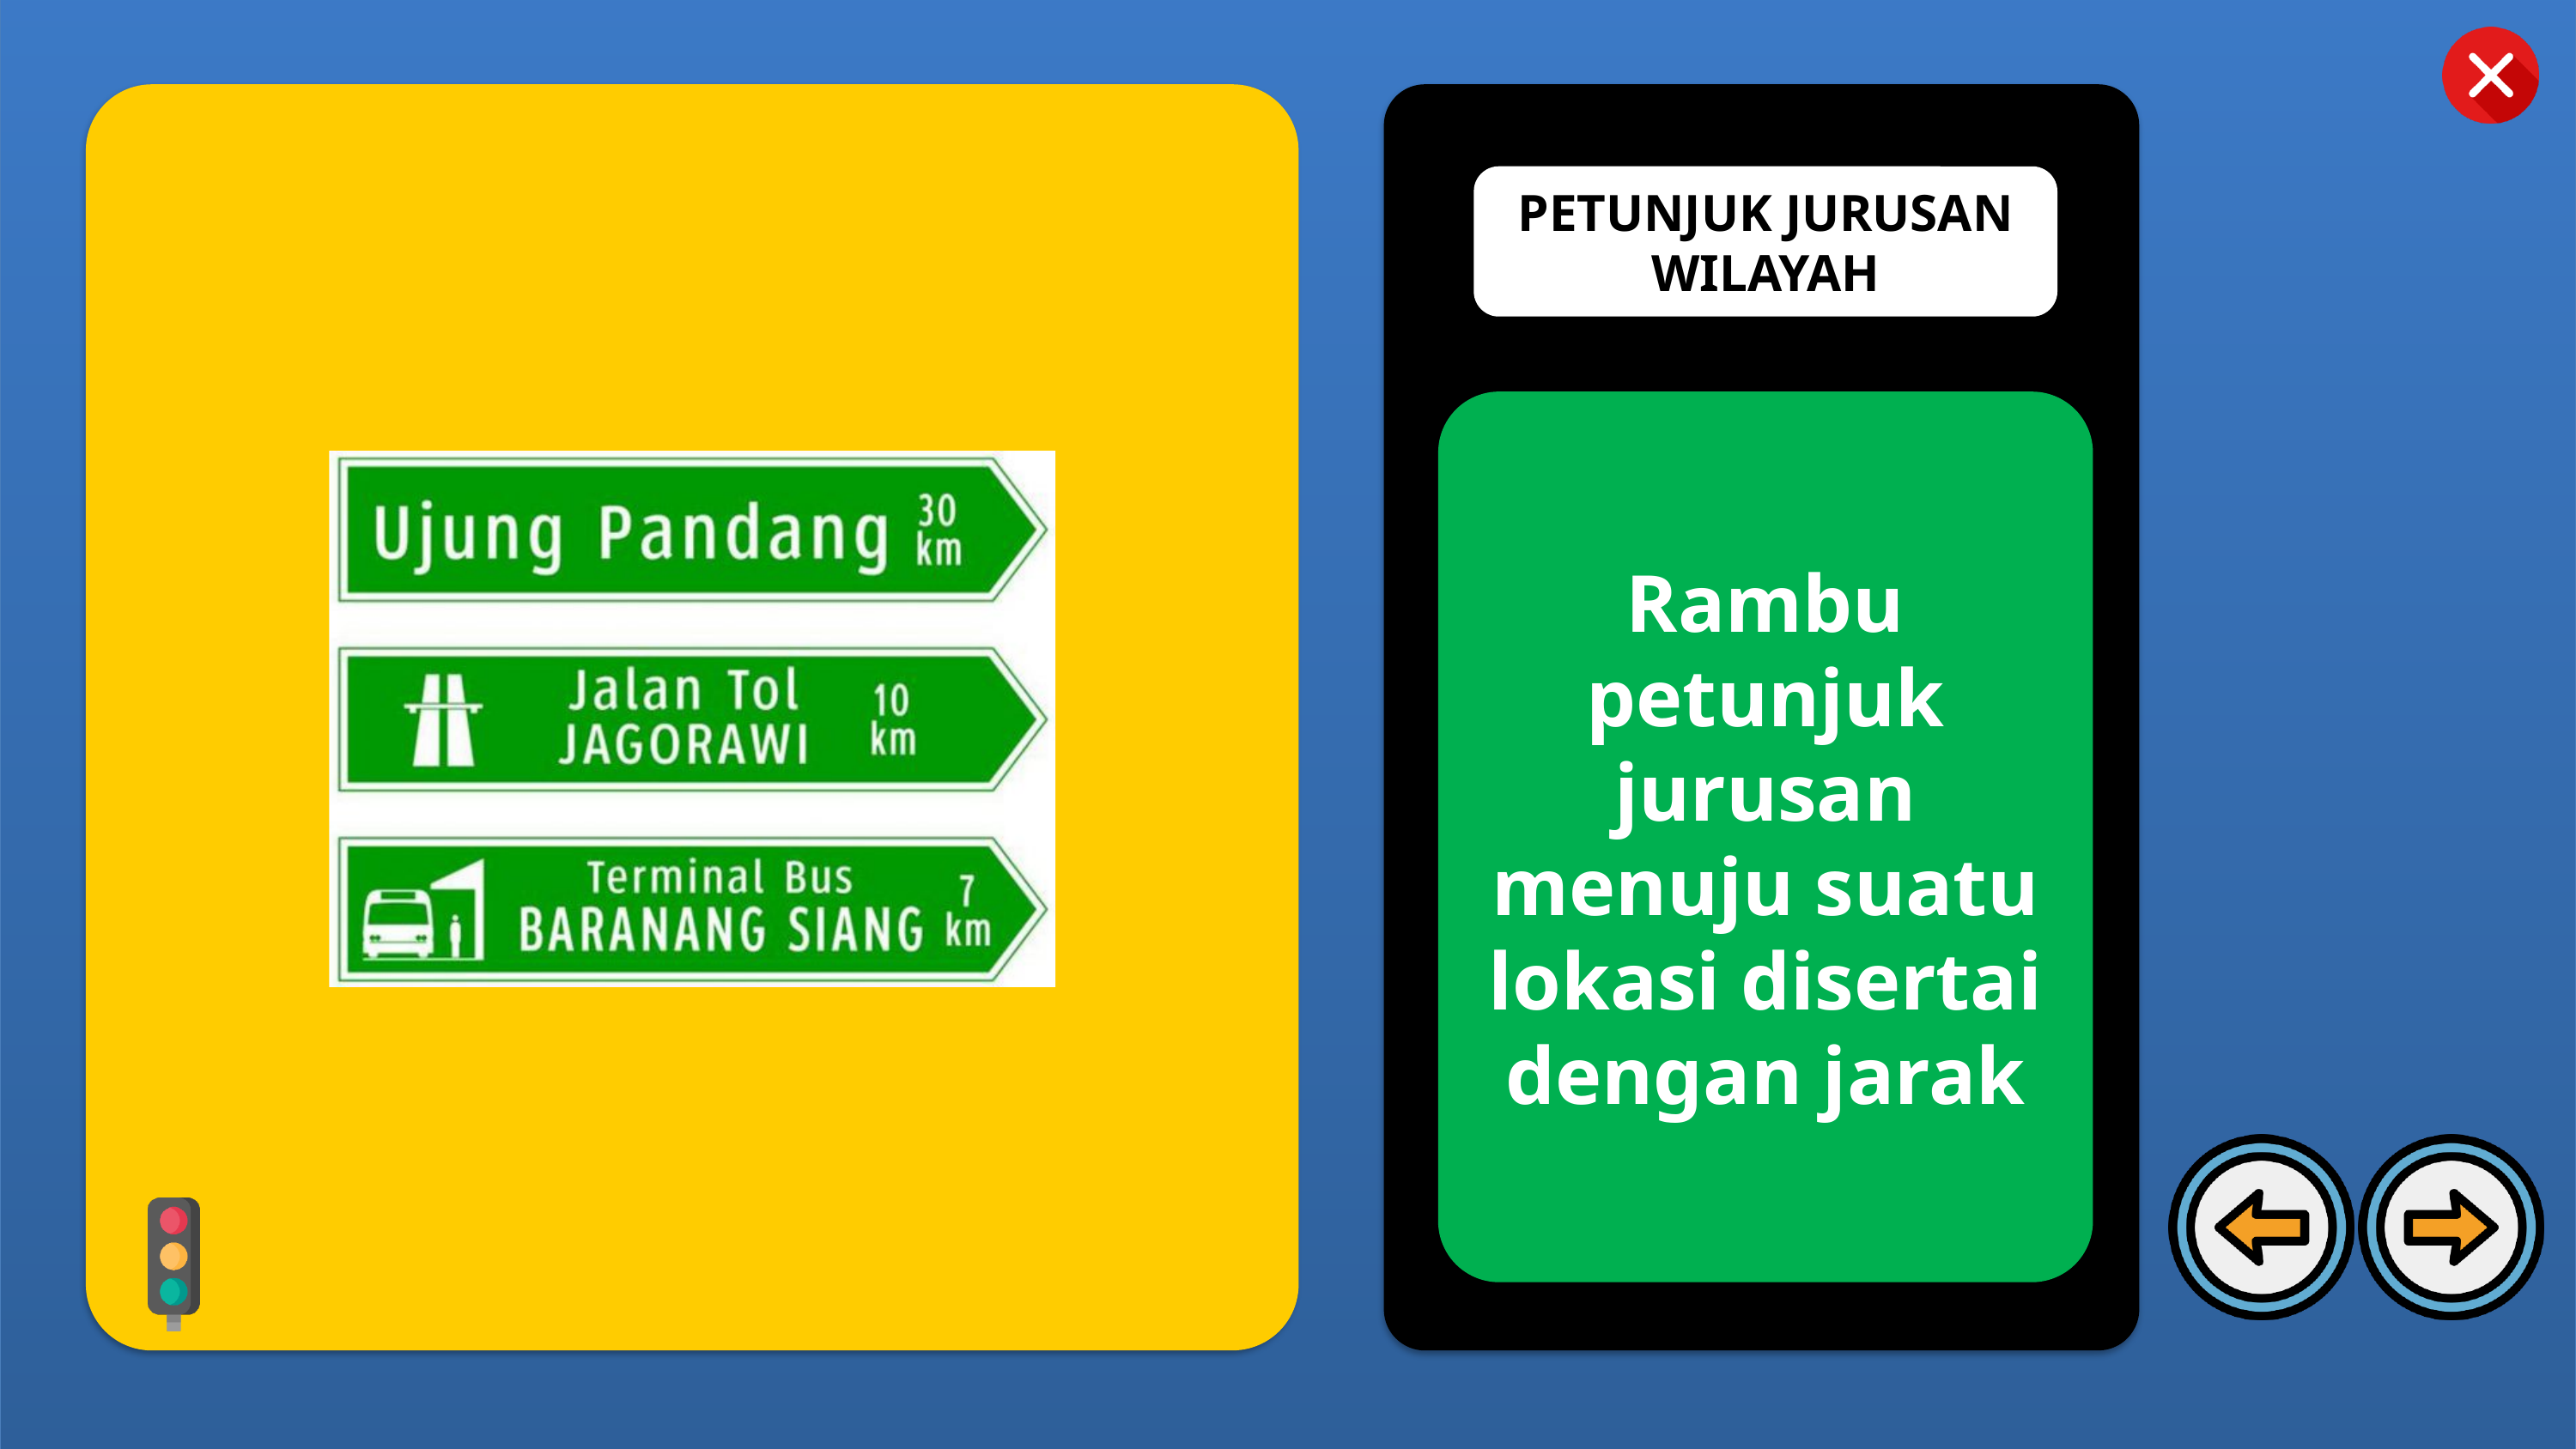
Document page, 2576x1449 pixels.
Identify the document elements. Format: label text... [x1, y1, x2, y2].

picture [2167, 1134, 2354, 1320]
text_box [83, 82, 1301, 1353]
picture [2442, 26, 2540, 124]
picture [328, 450, 1056, 988]
text_box Rambu petunjuk jurusan menuju suatu lokasi disertai dengan jarak [1436, 390, 2095, 1284]
text_box PETUNJUK JURUSAN WILAYAH [1472, 164, 2060, 318]
text_box [0, 0, 2576, 1449]
picture [2357, 1134, 2544, 1320]
picture [106, 1197, 240, 1331]
text_box [1382, 82, 2142, 1353]
